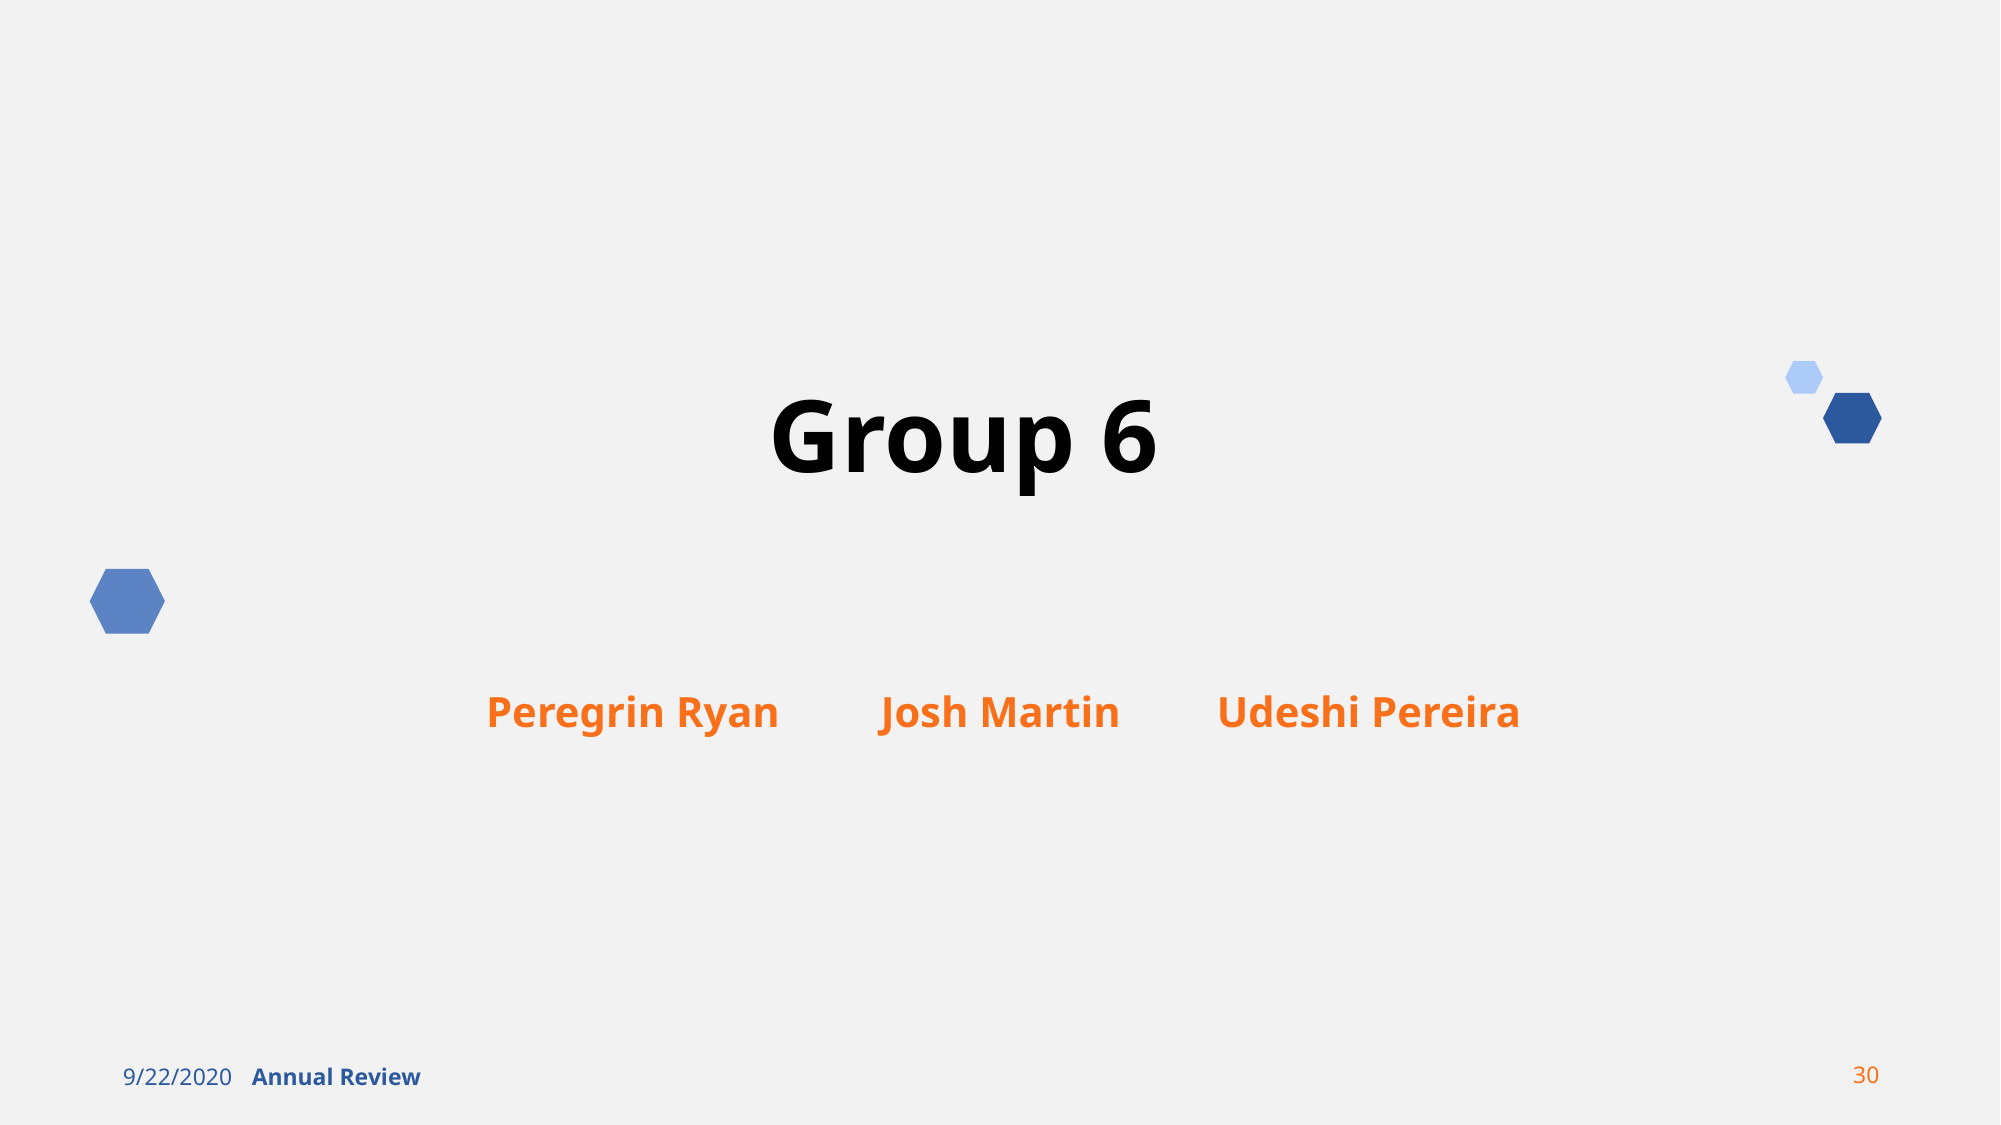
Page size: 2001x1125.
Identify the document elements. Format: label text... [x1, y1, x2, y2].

list Udeshi Pereira [1193, 684, 1545, 741]
title Group 6 [33, 383, 1895, 498]
list Josh Martin [825, 684, 1177, 741]
list Peregrin Ryan [457, 684, 809, 741]
